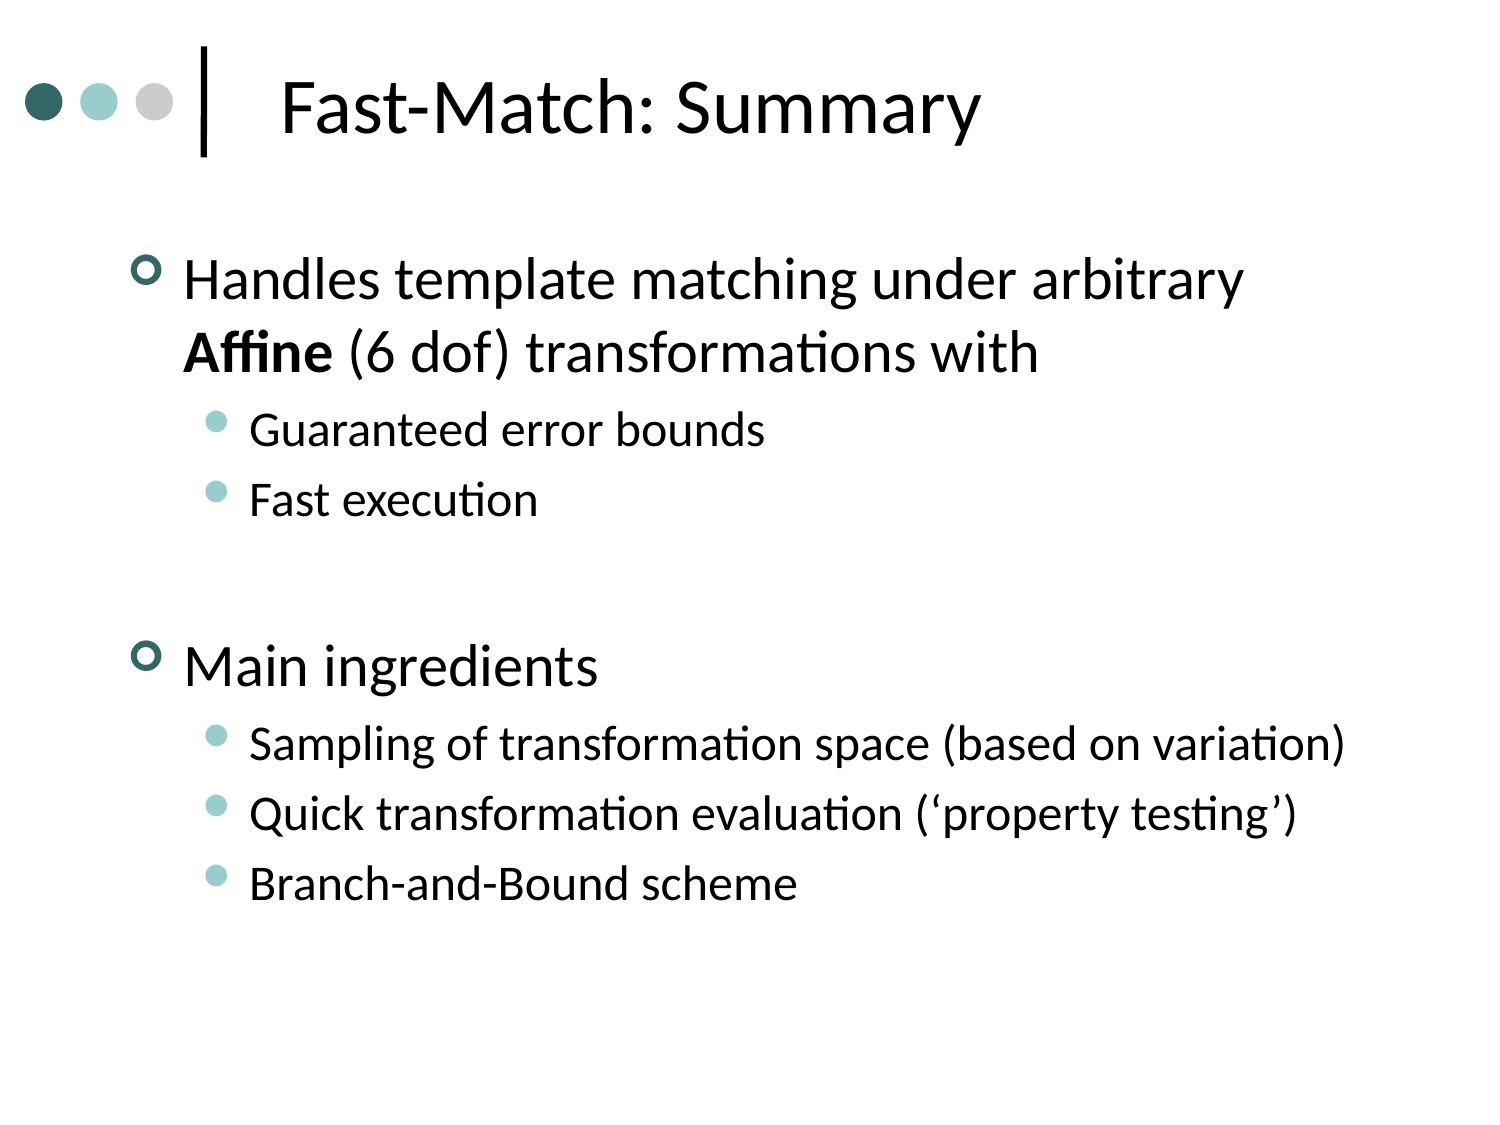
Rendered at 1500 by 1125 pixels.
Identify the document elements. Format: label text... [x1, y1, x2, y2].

title Fast-Match: Summary [265, 30, 1401, 173]
list Handles template matching under arbitrary Affine (6 dof) transformations with Guaranteed error bounds Fast execution Main ingredients Sampling of transformation space (based on variation) Quick transformation evaluation (‘property testing’) Branch-and-Bound scheme [111, 231, 1377, 1048]
